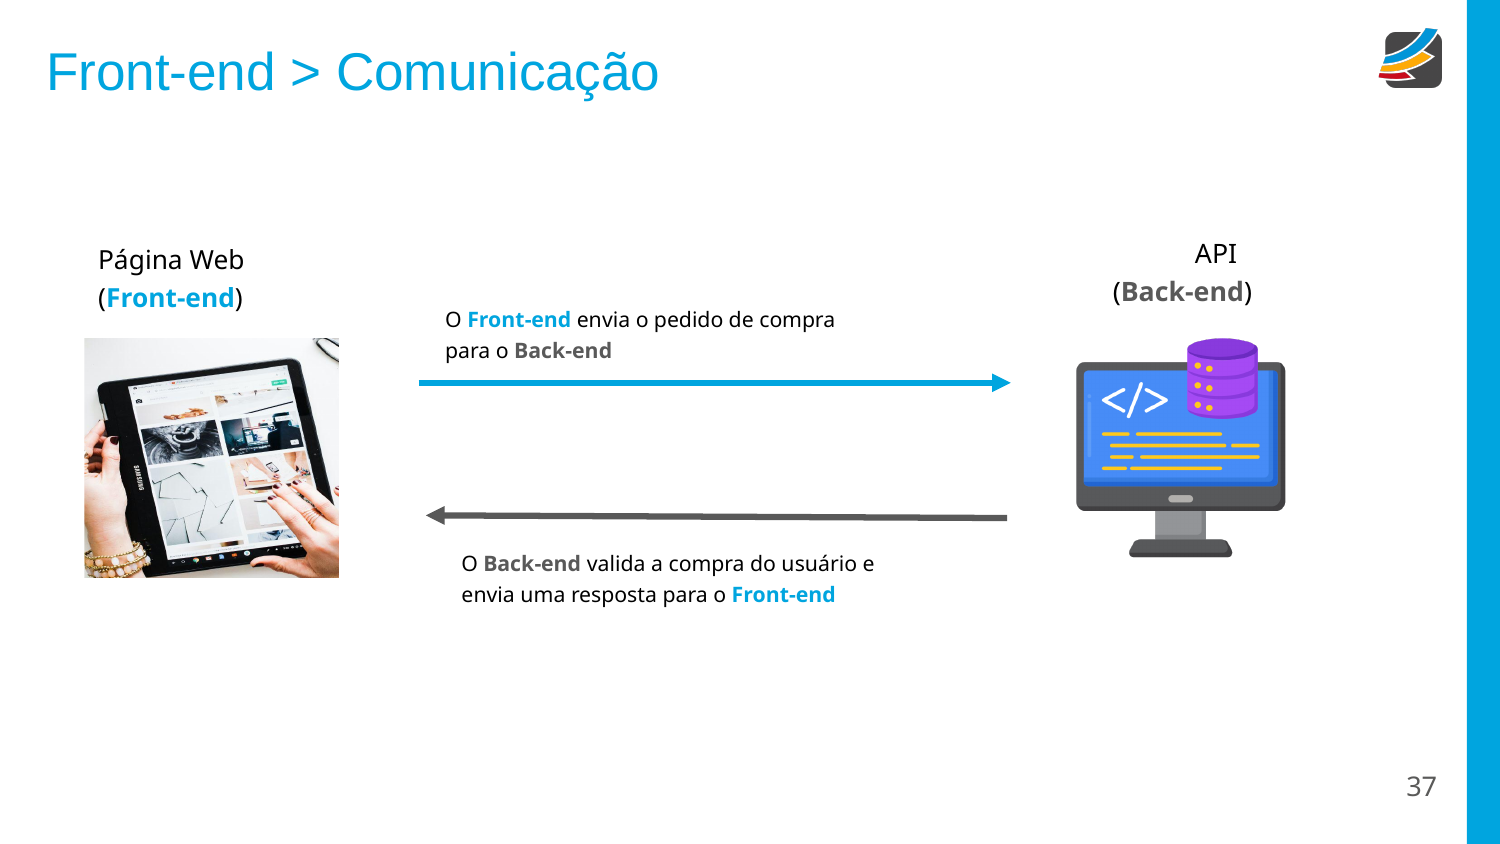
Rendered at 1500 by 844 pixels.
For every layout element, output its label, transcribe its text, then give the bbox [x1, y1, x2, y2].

picture [1429, 28, 1442, 88]
slide_number ‹#› [1391, 754, 1482, 819]
text_box Página Web (Front-end) [71, 235, 327, 322]
picture [84, 338, 340, 578]
text_box O Front-end envia o pedido de compra para o Back-end [418, 298, 1017, 371]
text_box O Back-end valida a compra do usuário e envia uma resposta para o Front-end [434, 542, 1017, 615]
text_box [425, 515, 1008, 519]
title Front-end > Comunicação [31, 22, 1429, 117]
text_box API (Back-end) [1086, 228, 1342, 315]
picture [1066, 333, 1295, 562]
